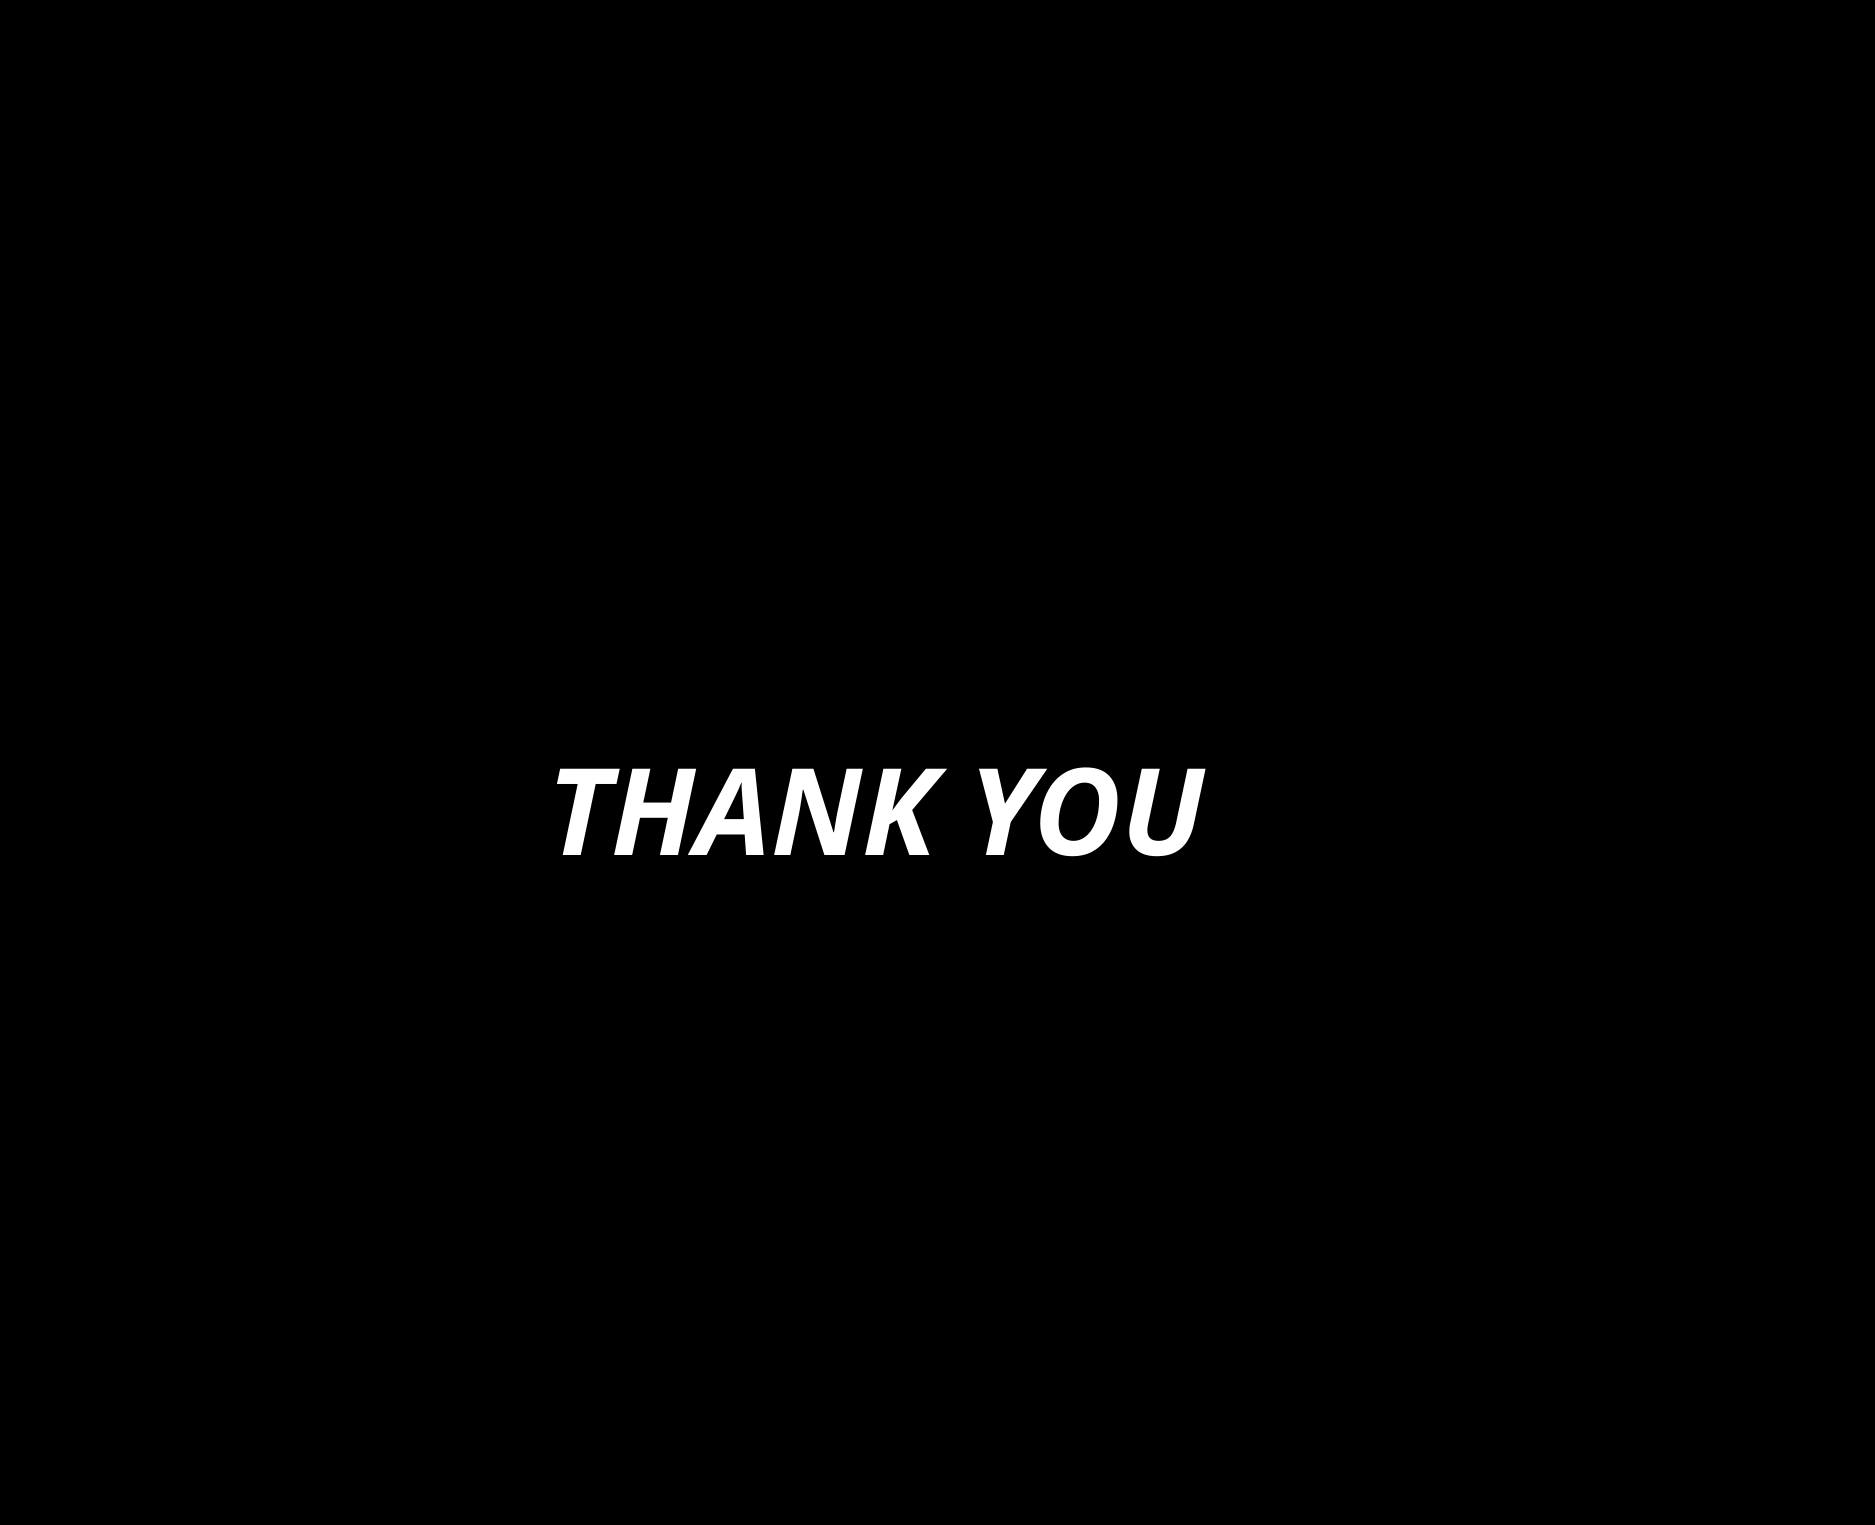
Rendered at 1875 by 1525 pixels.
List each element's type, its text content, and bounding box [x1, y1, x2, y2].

text_box THANK YOU [547, 710, 1344, 880]
